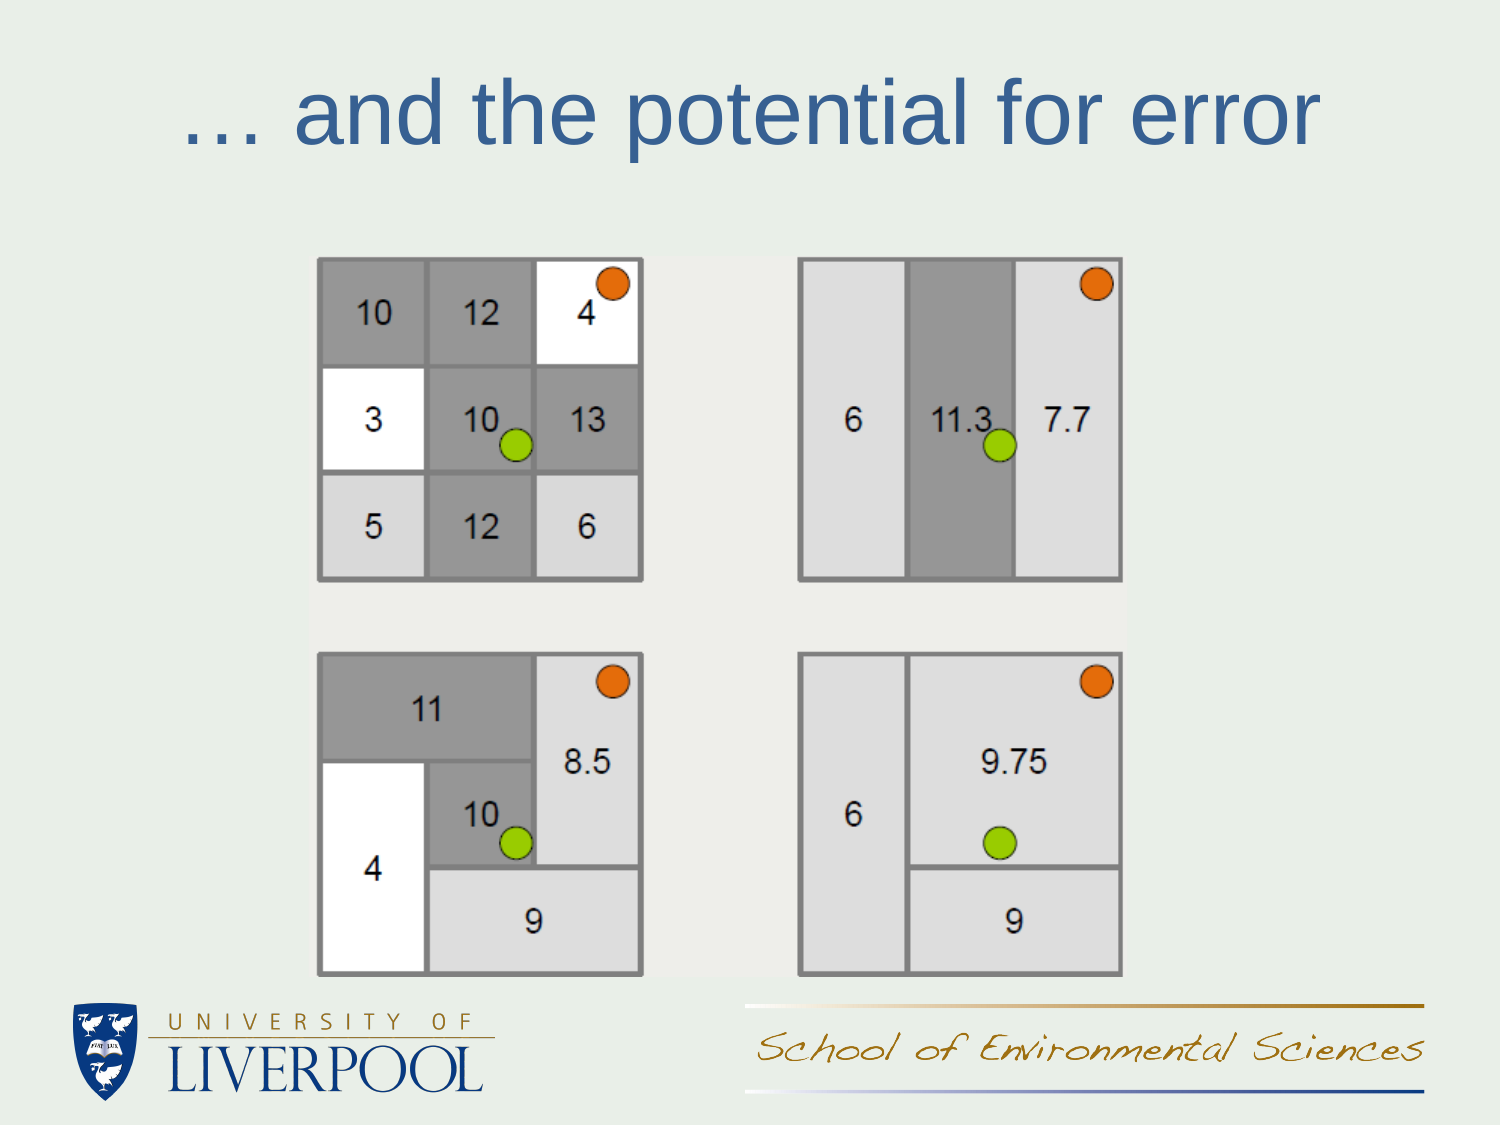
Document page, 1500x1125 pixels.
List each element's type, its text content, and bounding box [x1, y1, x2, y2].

picture [745, 1004, 1425, 1125]
picture [308, 255, 1128, 977]
text_box … and the potential for error [74, 45, 1425, 233]
picture [73, 1003, 495, 1101]
